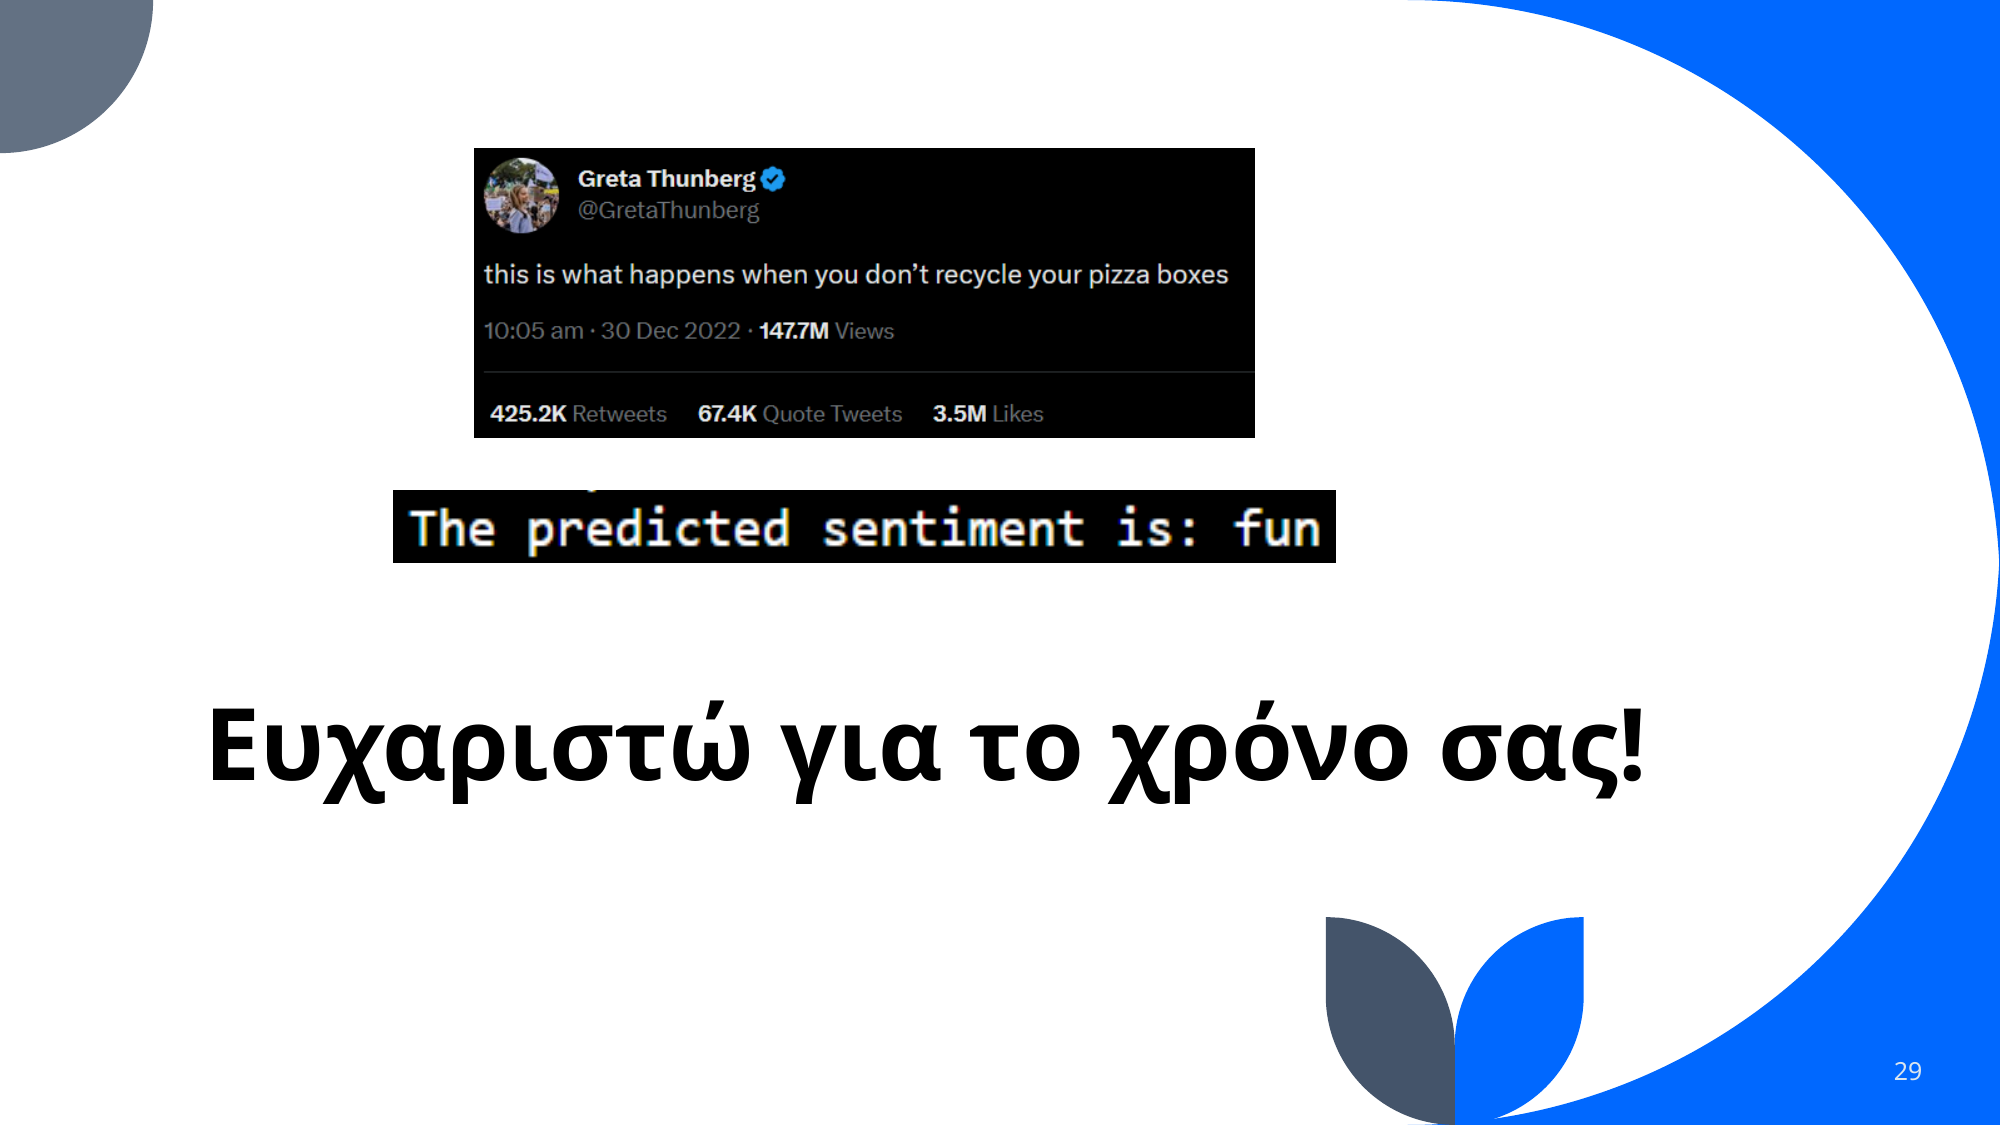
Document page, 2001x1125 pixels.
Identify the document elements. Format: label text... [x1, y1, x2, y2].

title Ευχαριστώ για το χρόνο σας! [190, 592, 1795, 811]
picture [393, 490, 1336, 563]
picture [474, 148, 1255, 438]
slide_number 29 [1665, 1042, 1938, 1103]
